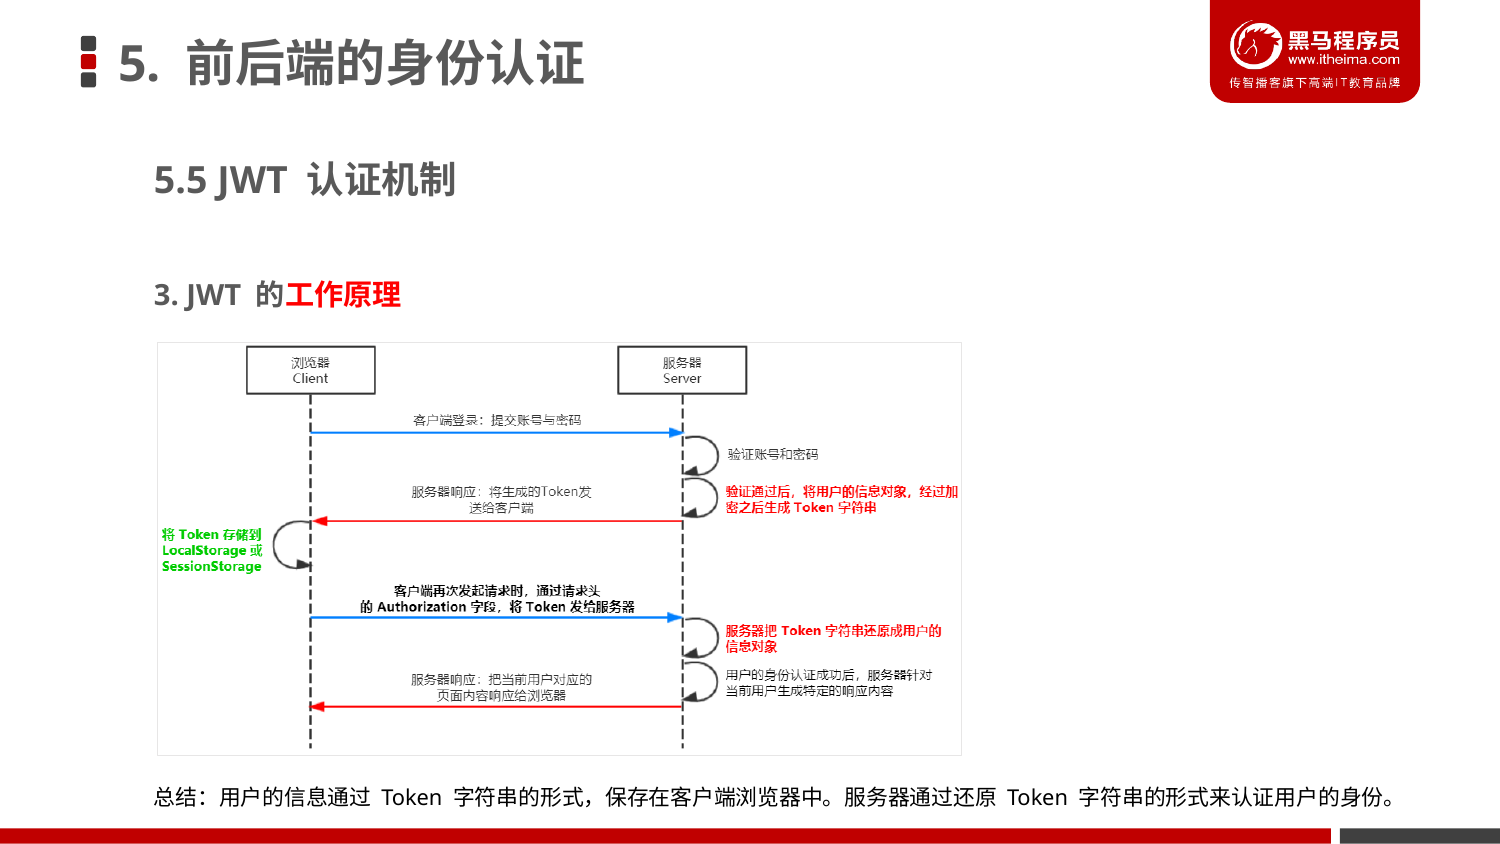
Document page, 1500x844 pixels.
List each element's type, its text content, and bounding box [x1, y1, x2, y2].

list 总结：用户的信息通过 Token 字符串的形式，保存在客户端浏览器中。服务器通过还原 Token 字符串的形式来认证用户的身份。 [139, 763, 1418, 827]
text_box 3. JWT 的工作原理 [139, 273, 1204, 320]
list 5.5 JWT 认证机制 [139, 153, 1209, 243]
picture [1211, 11, 1419, 97]
picture [157, 342, 961, 756]
title 5. 前后端的身份认证 [103, 0, 1209, 130]
